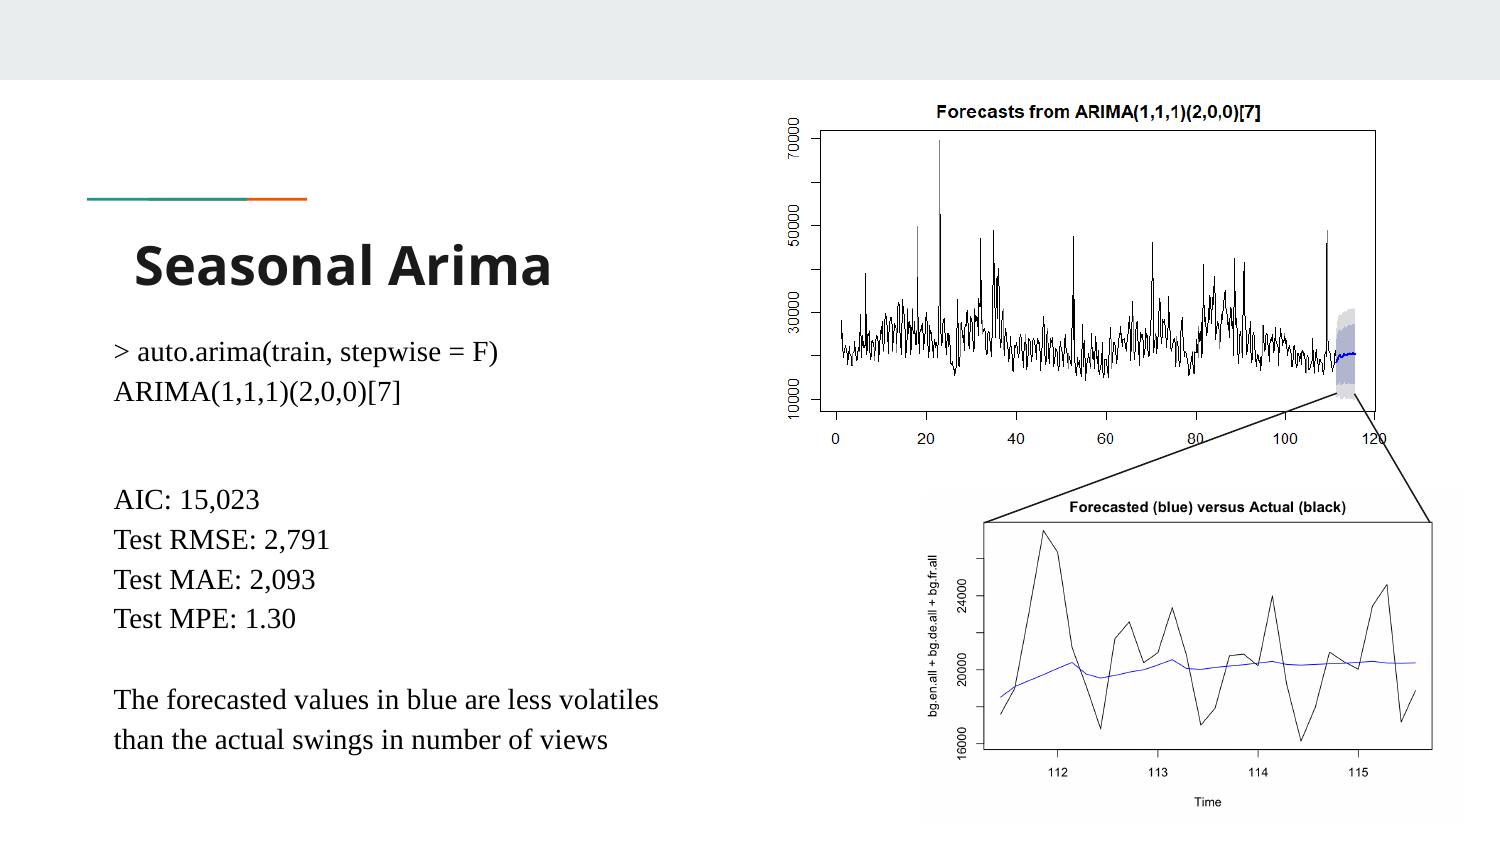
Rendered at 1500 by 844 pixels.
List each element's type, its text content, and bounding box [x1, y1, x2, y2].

list > auto.arima(train, stepwise = F) ARIMA(1,1,1)(2,0,0)[7] AIC: 15,023 Test RMSE: 2,791 Test MAE: 2,093 Test MPE: 1.30 The forecasted values in blue are less volatiles than the actual swings in number of views [98, 312, 733, 579]
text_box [1354, 393, 1431, 523]
title Seasonal Arima [119, 216, 739, 305]
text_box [984, 392, 1338, 524]
picture [744, 91, 1463, 826]
